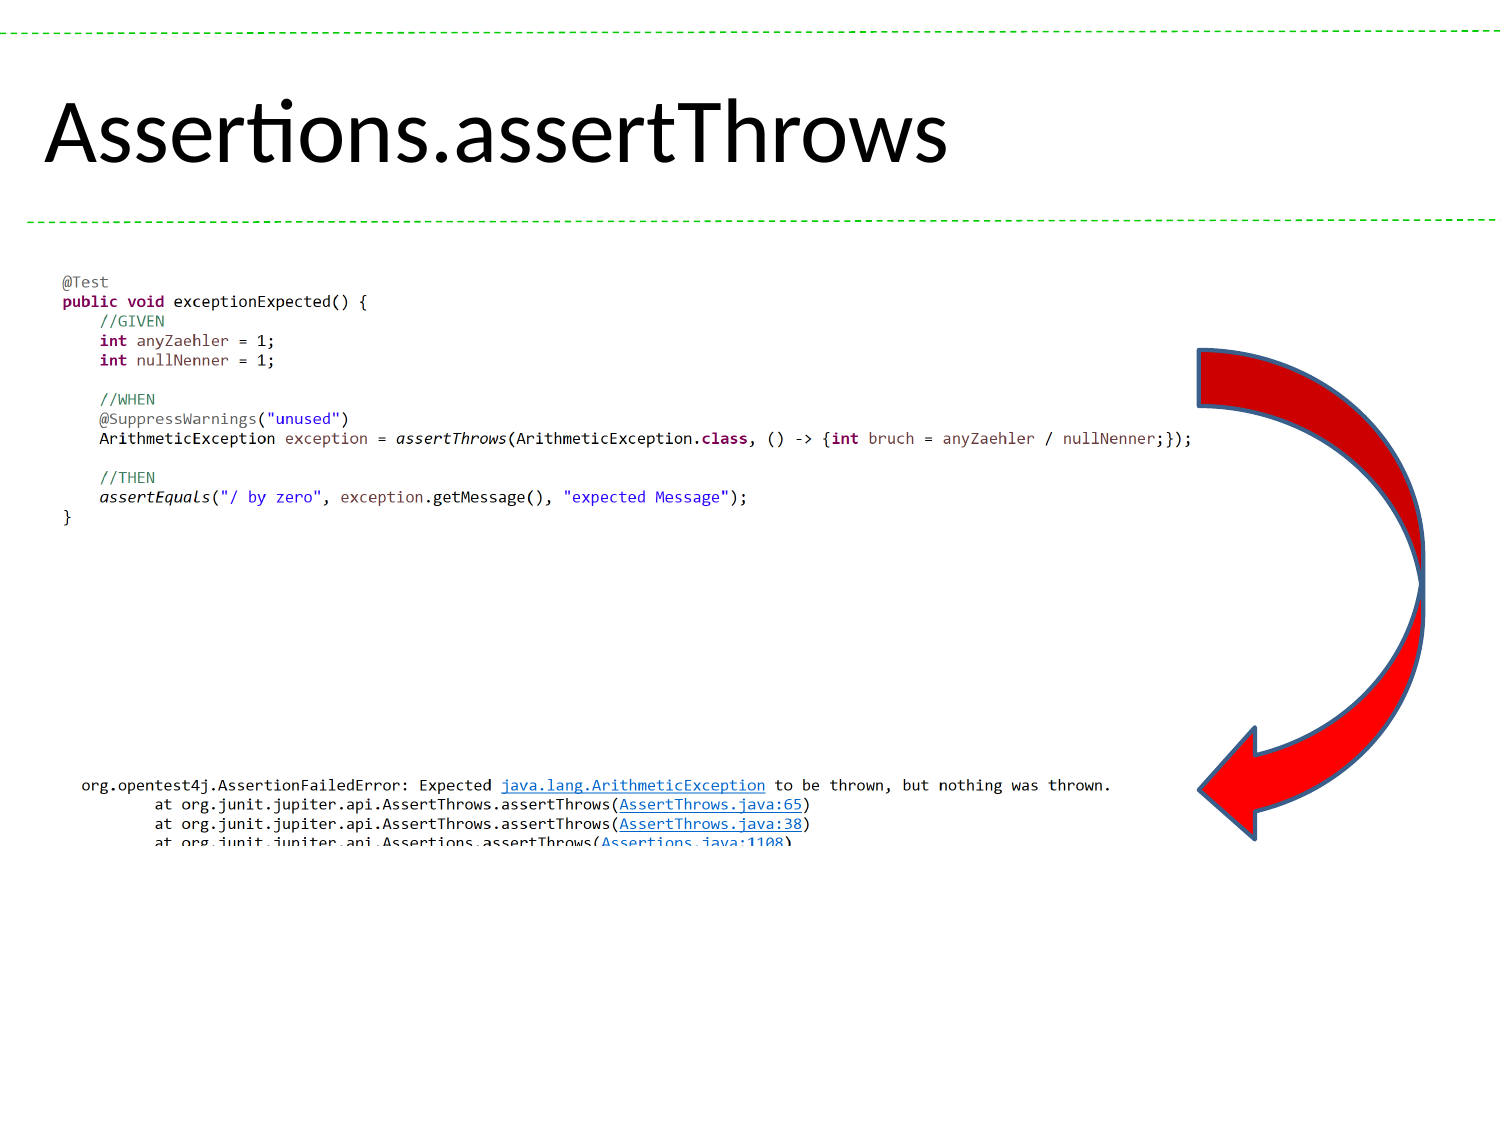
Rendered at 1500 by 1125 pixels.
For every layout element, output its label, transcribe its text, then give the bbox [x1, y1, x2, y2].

text_box [1196, 348, 1426, 842]
picture [52, 266, 1217, 533]
picture [76, 774, 1128, 847]
title Assertions.assertThrows [29, 32, 1483, 220]
